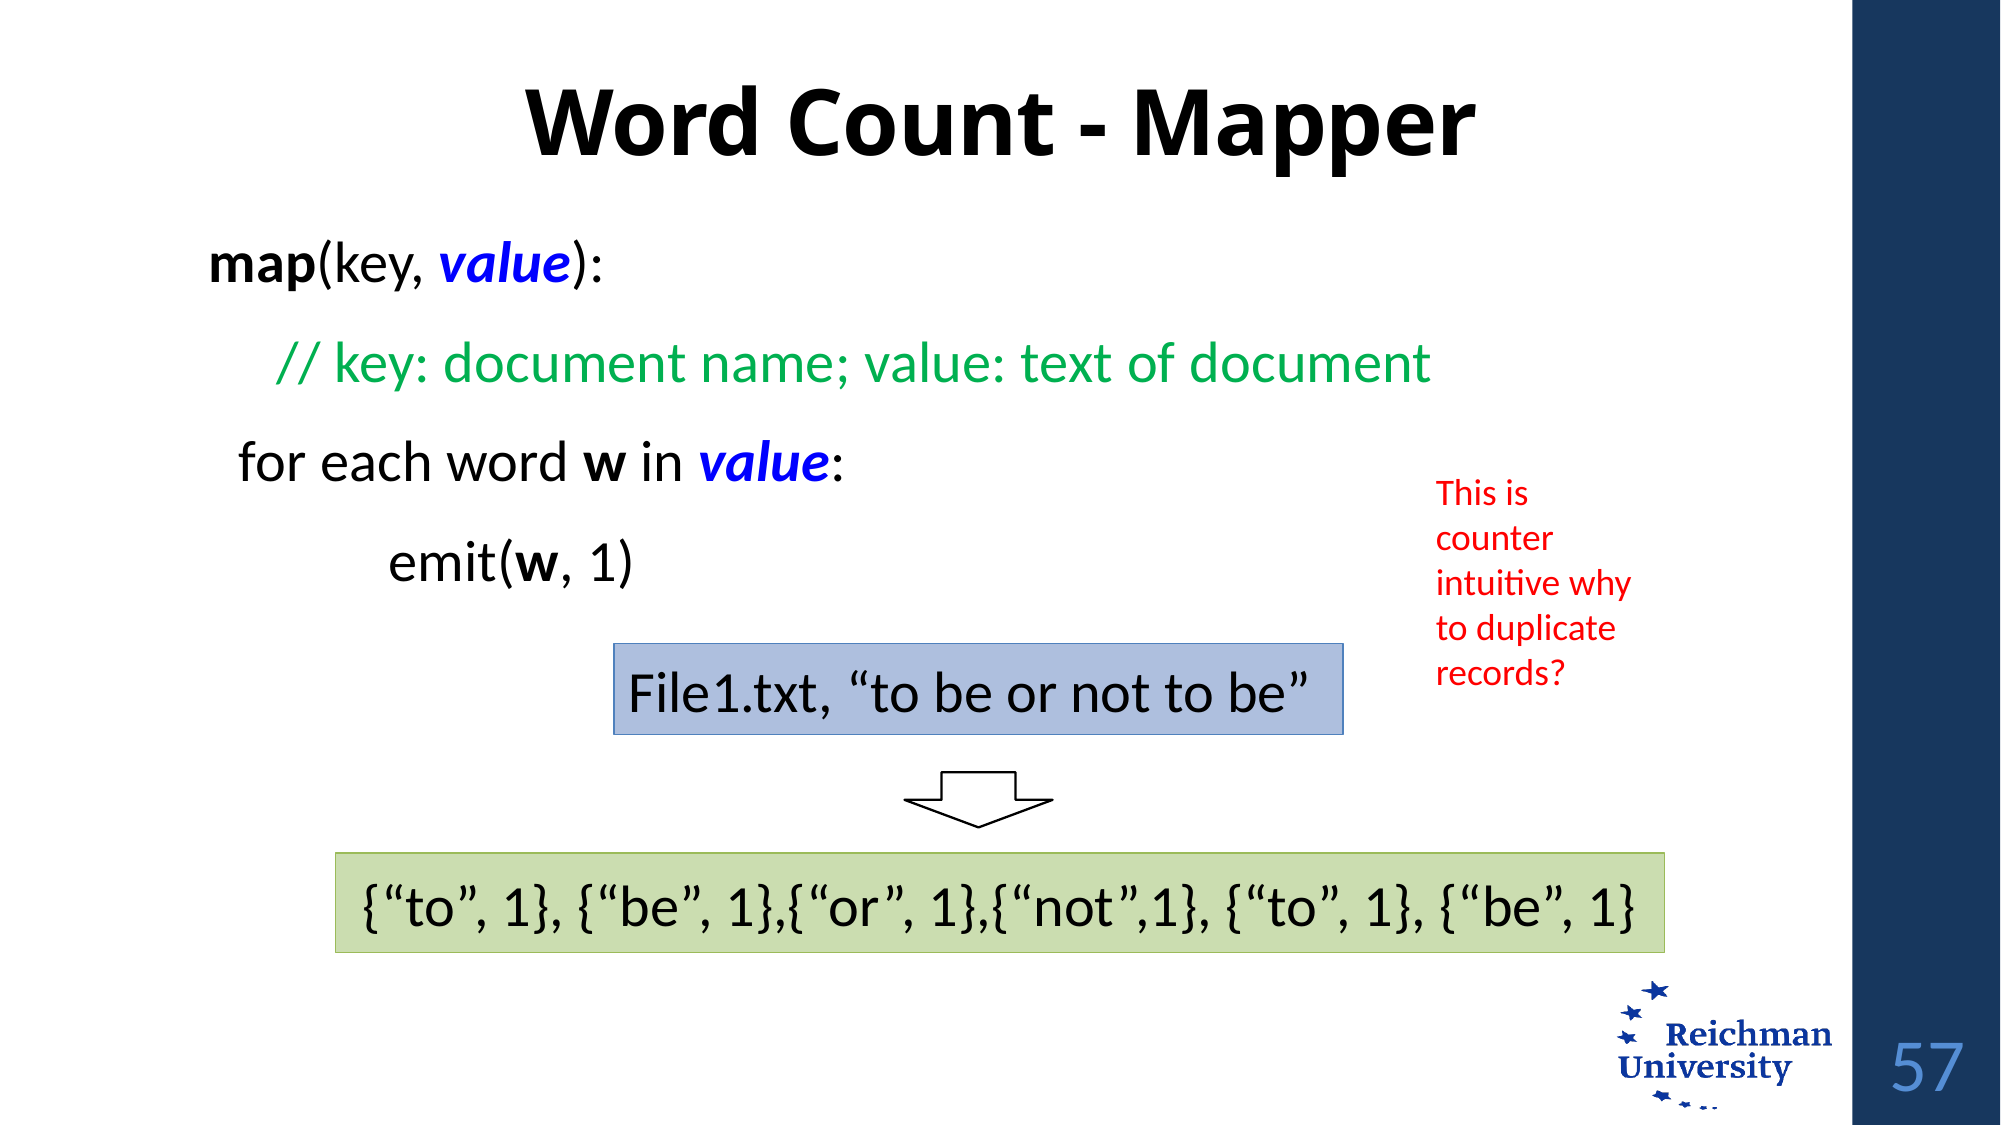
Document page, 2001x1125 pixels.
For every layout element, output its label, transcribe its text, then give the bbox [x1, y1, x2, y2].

text_box File1.txt, “to be or not to be” [613, 643, 1344, 735]
text_box {“to”, 1}, {“be”, 1},{“or”, 1},{“not”,1}, {“to”, 1}, {“be”, 1} [335, 852, 1665, 953]
picture [1616, 981, 1832, 1110]
title Word Count - Mapper [206, 60, 1797, 183]
slide_number 57 [1852, 1012, 2000, 1110]
text_box This is counter intuitive why to duplicate records? [1421, 460, 1665, 700]
list map(key, value): // key: document name; value: text of document for each word w in value: emit(w, 1) [193, 221, 1784, 1025]
text_box [903, 771, 1054, 829]
